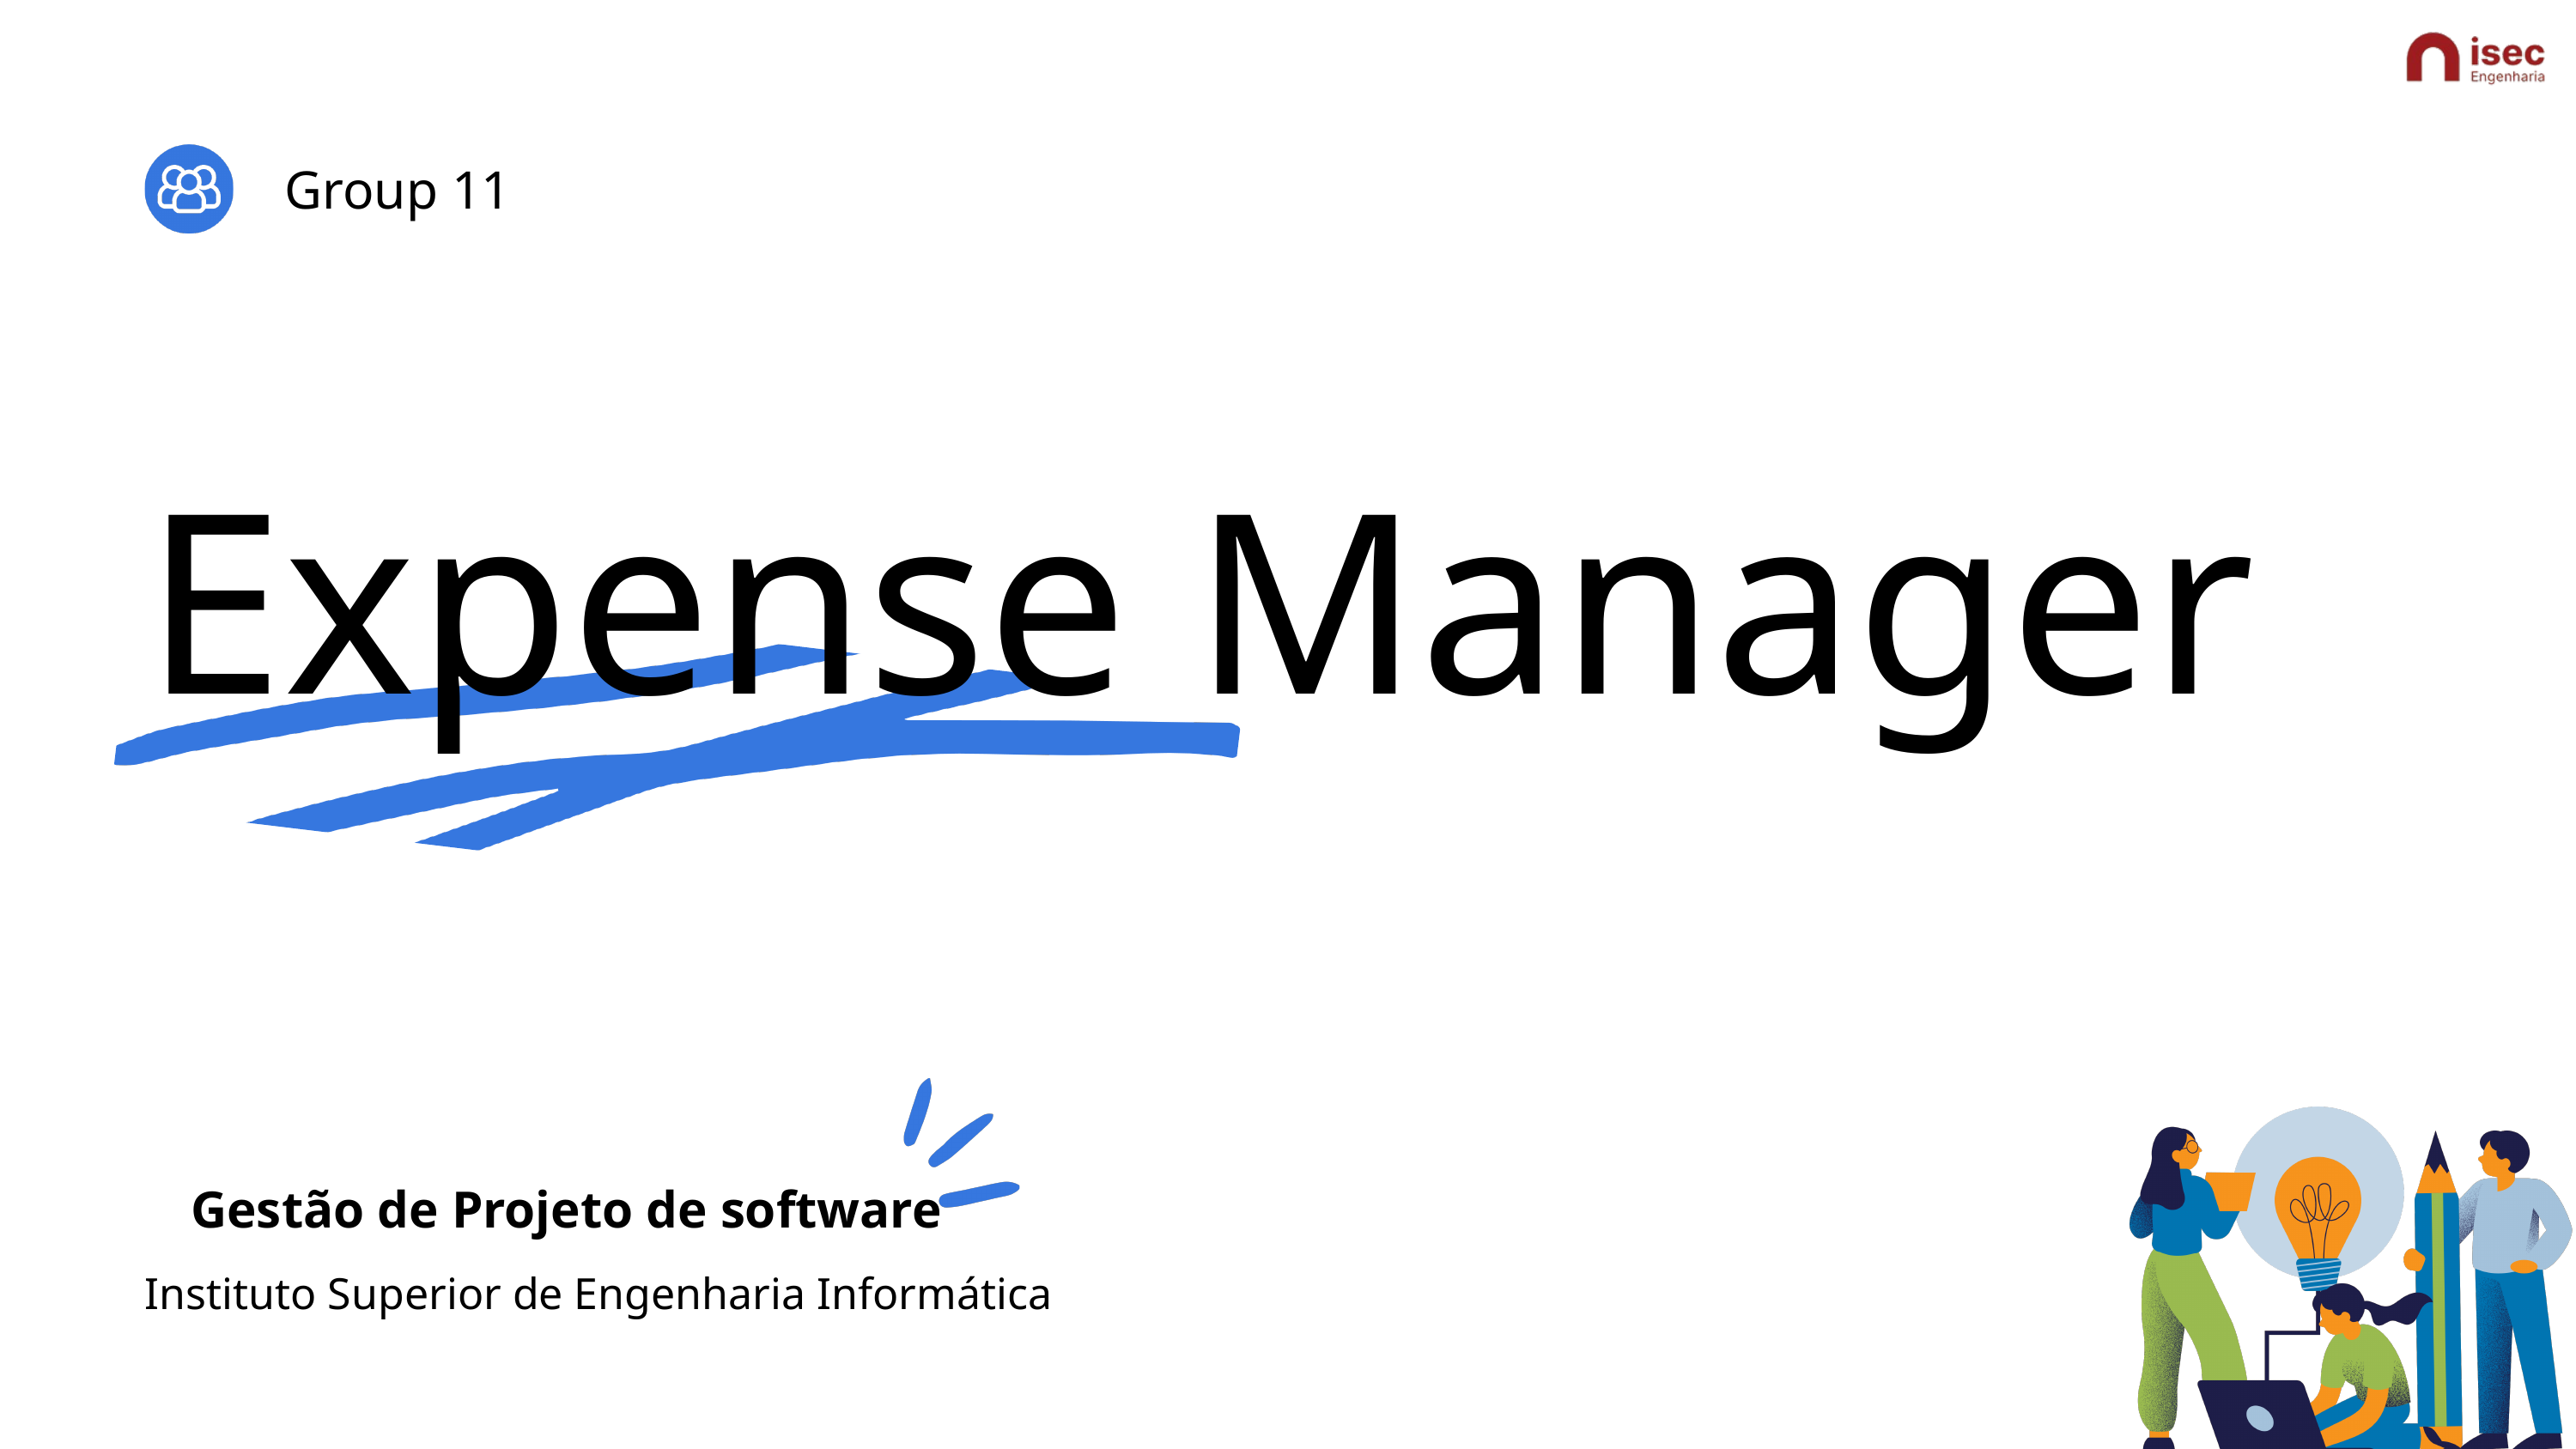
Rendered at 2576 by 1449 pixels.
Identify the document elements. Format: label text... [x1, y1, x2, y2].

text_box [903, 1078, 1020, 1171]
text_box [109, 567, 1239, 939]
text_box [144, 1173, 1868, 1315]
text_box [144, 144, 791, 233]
text_box Expense Manager [144, 443, 2500, 744]
text_box [2386, 0, 2562, 145]
text_box [2124, 1106, 2573, 1449]
